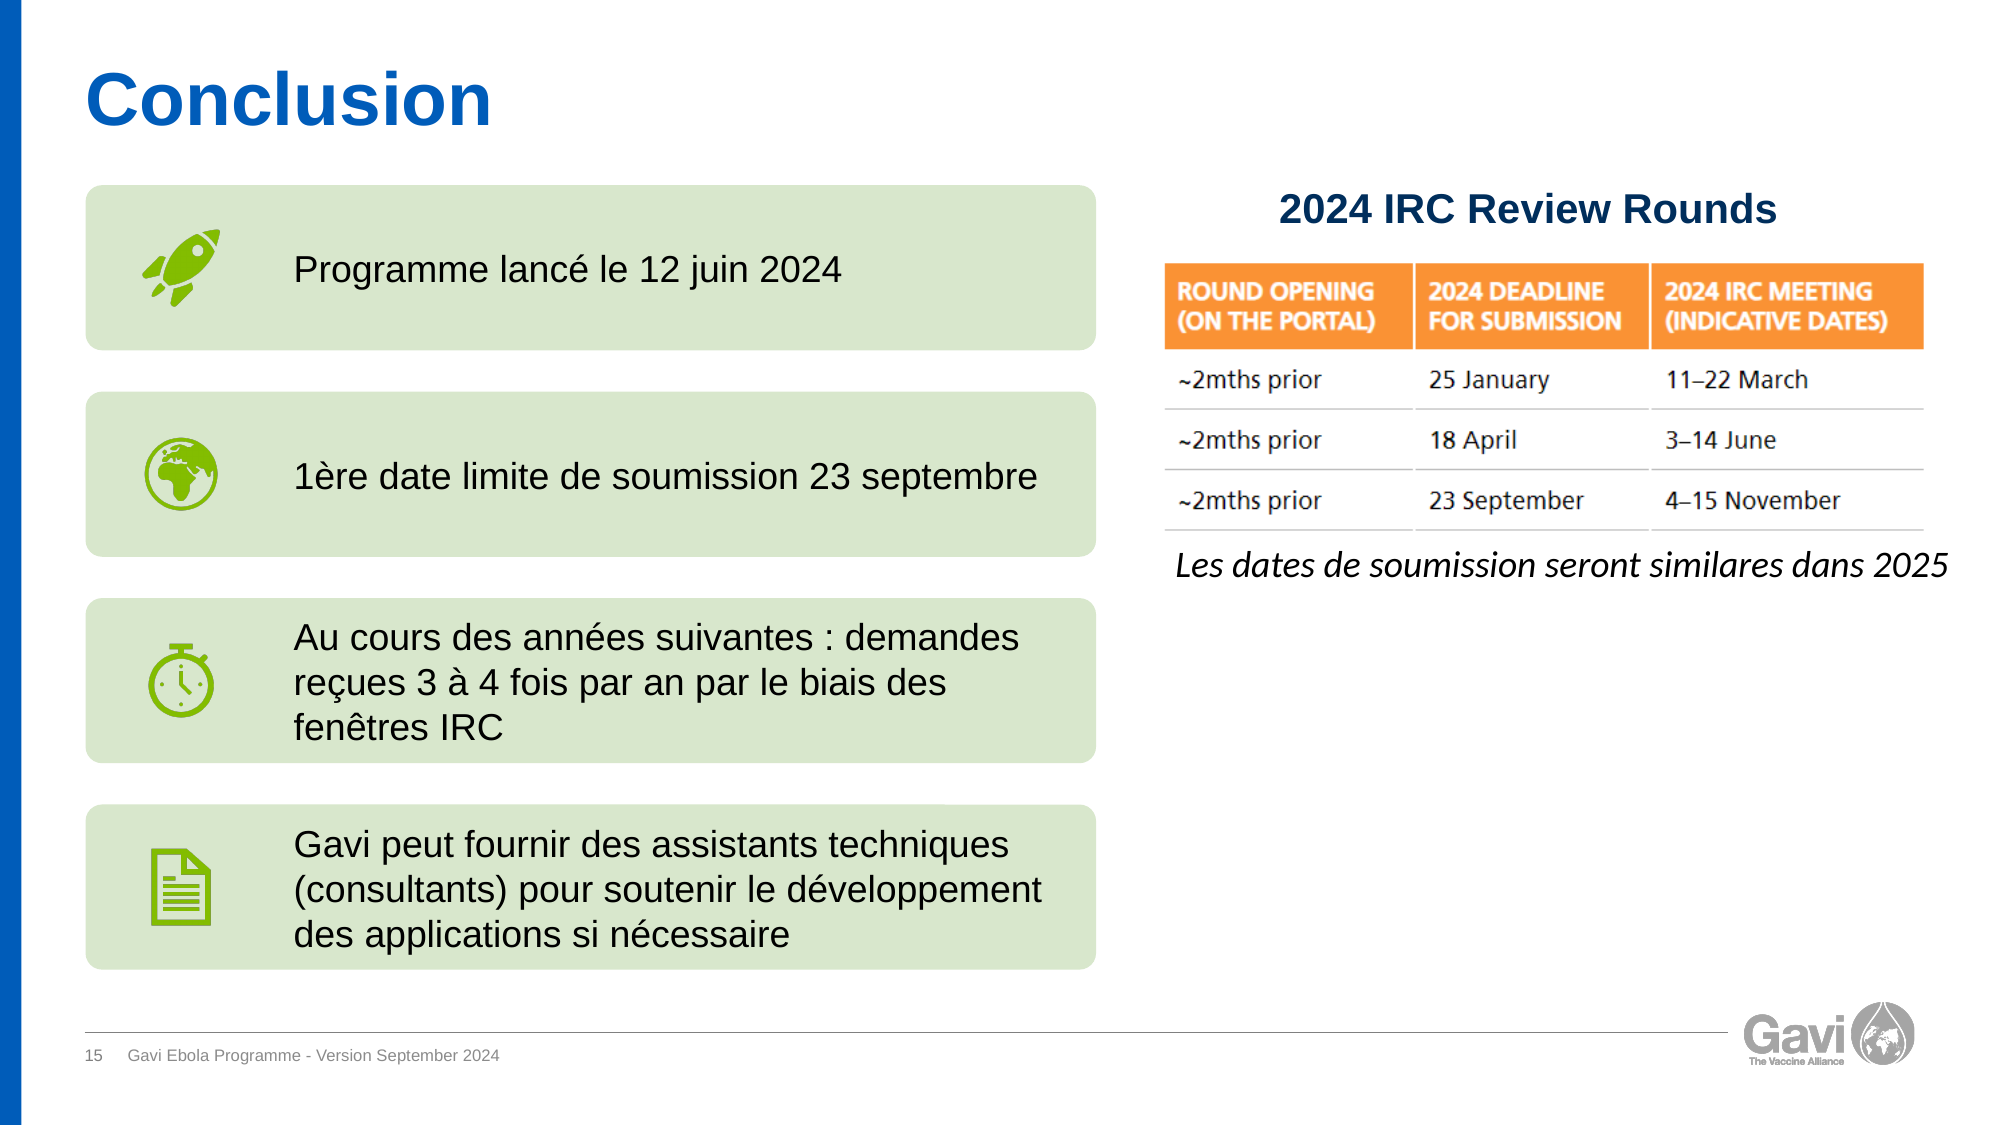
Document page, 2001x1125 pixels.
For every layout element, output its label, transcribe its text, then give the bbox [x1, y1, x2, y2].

footer Gavi Ebola Programme - Version September 2024 [127, 1042, 803, 1065]
picture [1744, 1002, 1915, 1065]
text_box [85, 184, 1097, 970]
text_box 2024 IRC Review Rounds [1219, 169, 1838, 240]
picture [1153, 254, 1944, 555]
title Conclusion [85, 60, 1916, 158]
slide_number 15 [84, 1042, 127, 1065]
text_box Les dates de soumission seront similares dans 2025 [1160, 532, 1965, 592]
